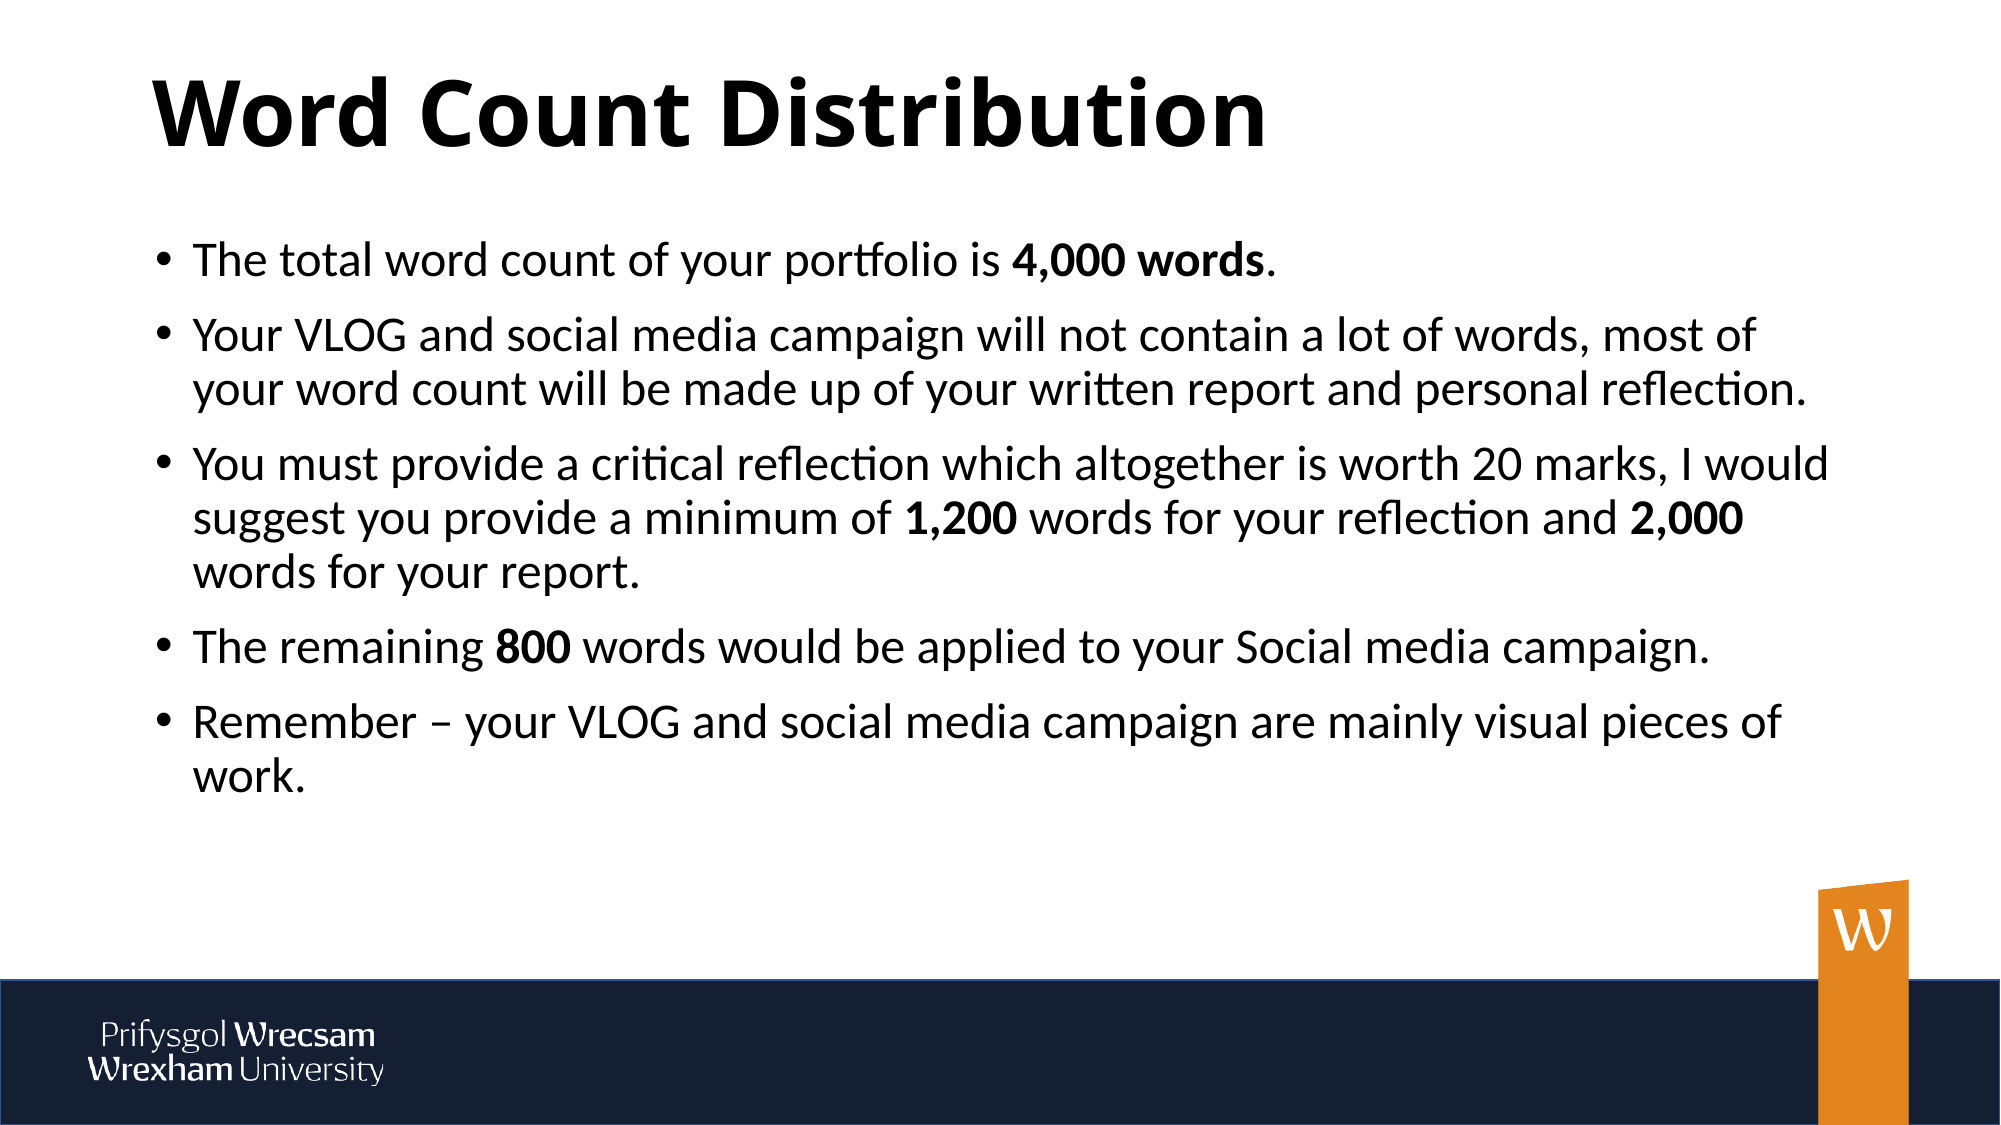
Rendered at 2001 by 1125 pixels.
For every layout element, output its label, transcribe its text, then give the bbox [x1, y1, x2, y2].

text_box [1909, 979, 2000, 1125]
text_box [0, 979, 1818, 1125]
picture [1818, 879, 1909, 1125]
title Word Count Distribution [137, 59, 1863, 278]
picture [87, 1019, 384, 1086]
list The total word count of your portfolio is 4,000 words. Your VLOG and social media campaign will not contain a lot of words, most of your word count will be made up of your written report and personal reflection. You must provide a critical reflection which altogether is worth 20 marks, I would suggest you provide a minimum of 1,200 words for your reflection and 2,000 words for your report. The remaining 800 words would be applied to your Social media campaign. Remember – your VLOG and social media campaign are mainly visual pieces of work. [140, 226, 1866, 941]
